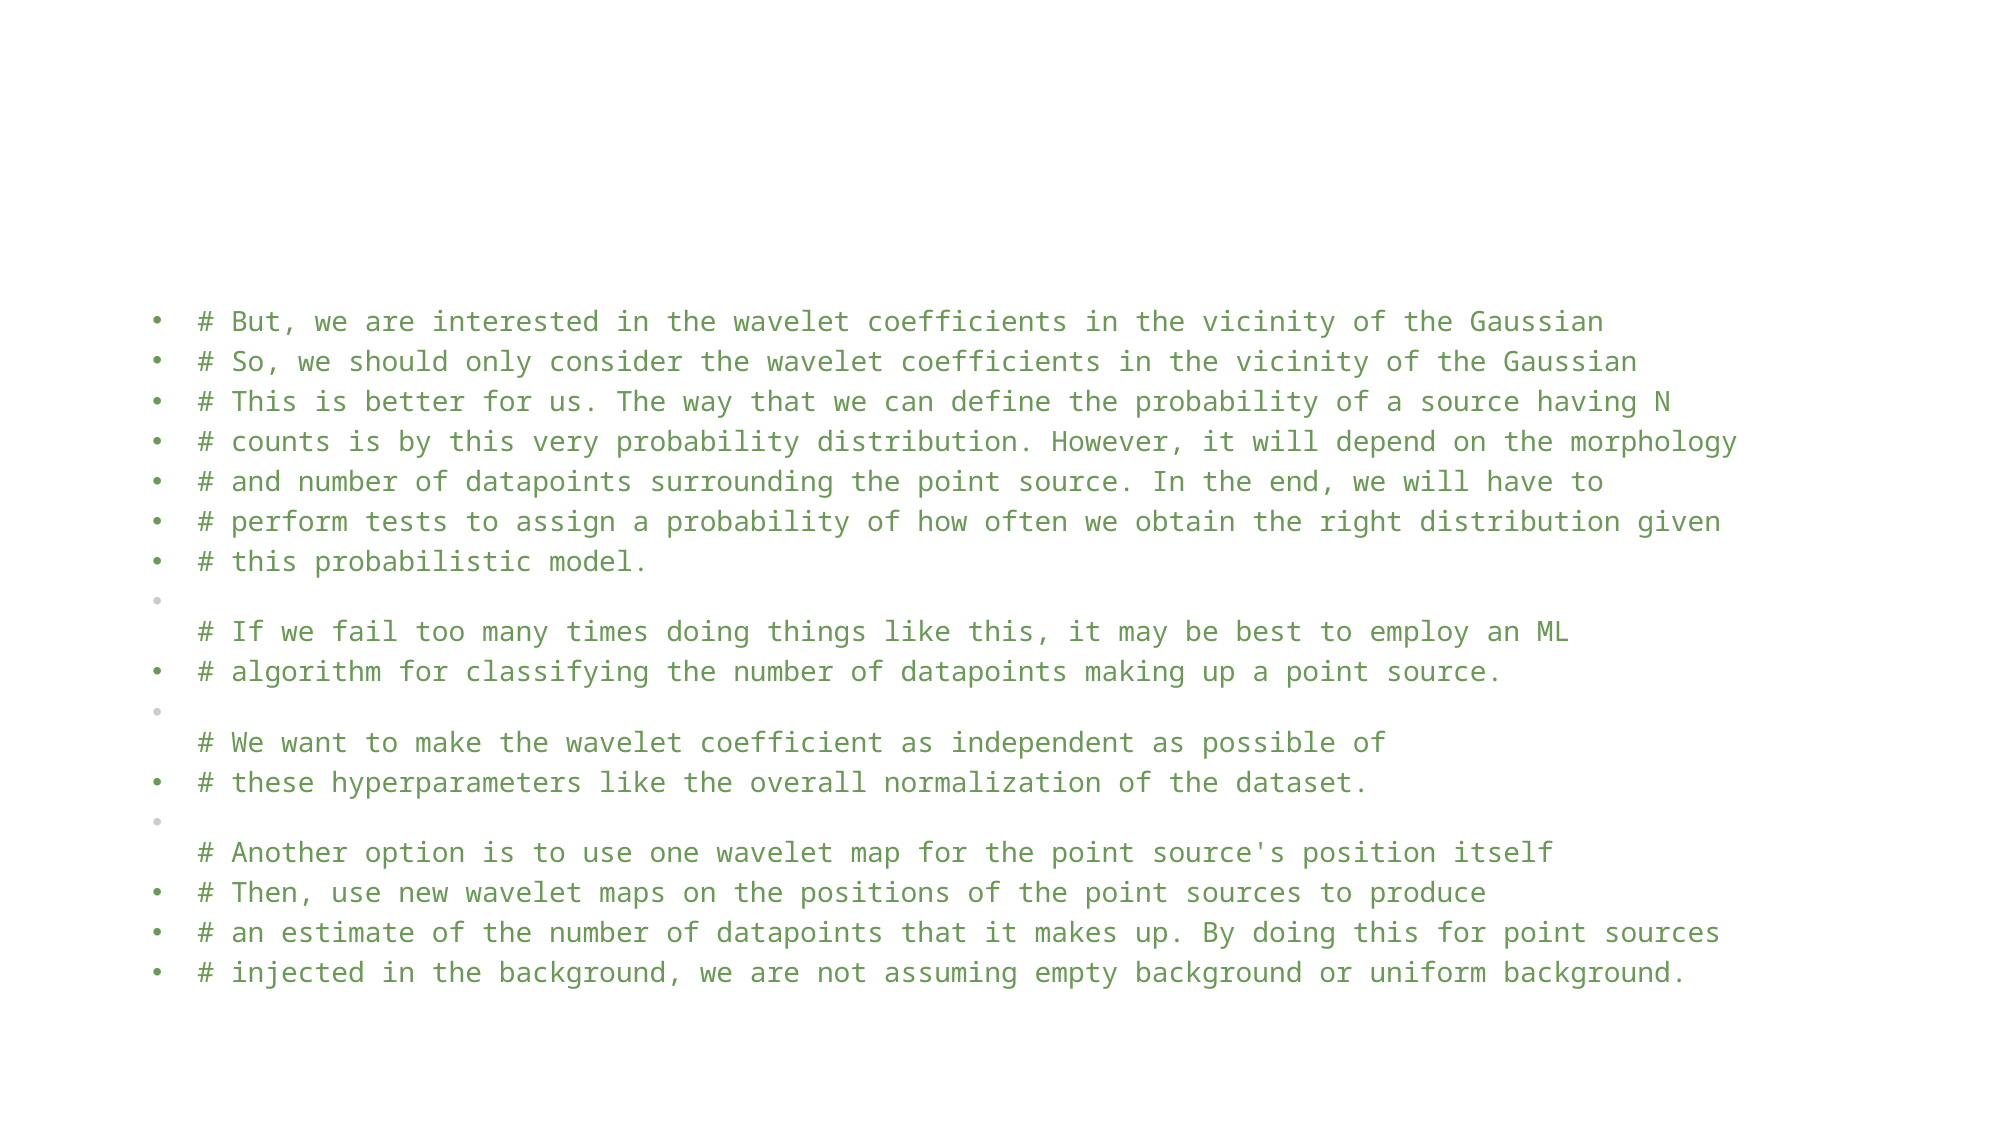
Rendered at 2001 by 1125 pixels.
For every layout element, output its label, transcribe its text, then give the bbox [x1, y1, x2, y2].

list # But, we are interested in the wavelet coefficients in the vicinity of the Gaussian # So, we should only consider the wavelet coefficients in the vicinity of the Gaussian # This is better for us. The way that we can define the probability of a source having N # counts is by this very probability distribution. However, it will depend on the morphology # and number of datapoints surrounding the point source. In the end, we will have to # perform tests to assign a probability of how often we obtain the right distribution given # this probabilistic model. # If we fail too many times doing things like this, it may be best to employ an ML # algorithm for classifying the number of datapoints making up a point source. # We want to make the wavelet coefficient as independent as possible of # these hyperparameters like the overall normalization of the dataset. # Another option is to use one wavelet map for the point source's position itself # Then, use new wavelet maps on the positions of the point sources to produce # an estimate of the number of datapoints that it makes up. By doing this for point sources # injected in the background, we are not assuming empty background or uniform background. [137, 299, 1863, 1014]
